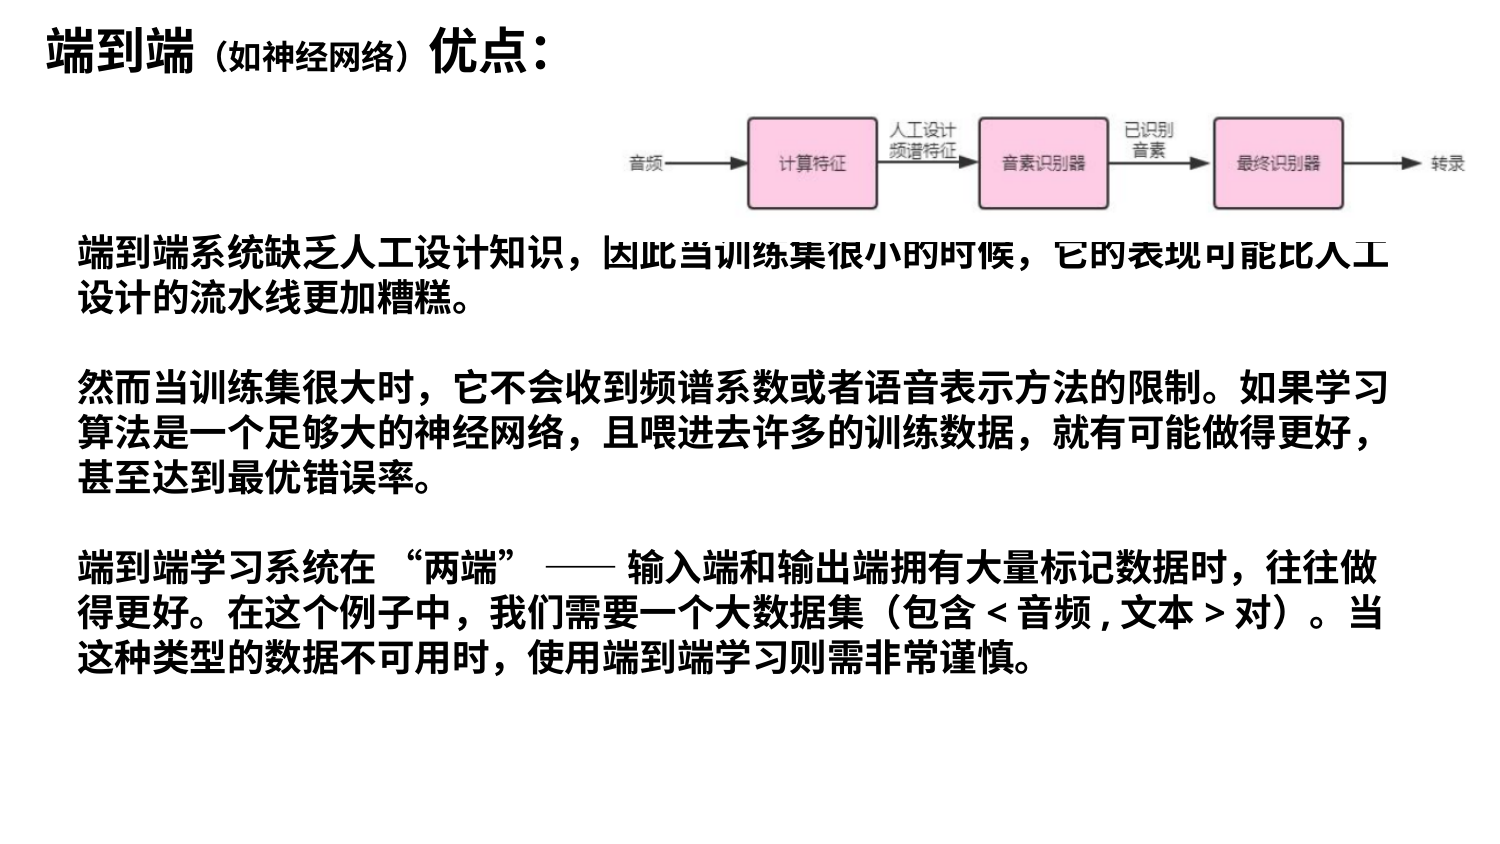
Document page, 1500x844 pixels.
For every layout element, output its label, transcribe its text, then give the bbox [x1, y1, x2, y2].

text_box 端到端系统缺乏人工设计知识，因此当训练集很小的时候，它的表现可能比人工设计的流水线更加糟糕。 然而当训练集很大时，它不会收到频谱系数或者语音表示方法的限制。如果学习算法是一个足够大的神经网络，且喂进去许多的训练数据，就有可能做得更好，甚至达到最优错误率。 端到端学习系统在 “两端” —— 输入端和输出端拥有大量标记数据时，往往做得更好。在这个例子中，我们需要一个大数据集（包含<音频,文本>对）。当这种类型的数据不可用时，使用端到端学习则需非常谨慎。 [62, 221, 1425, 687]
text_box 端到端（如神经网络）优点： [31, 12, 620, 87]
picture [609, 70, 1491, 242]
